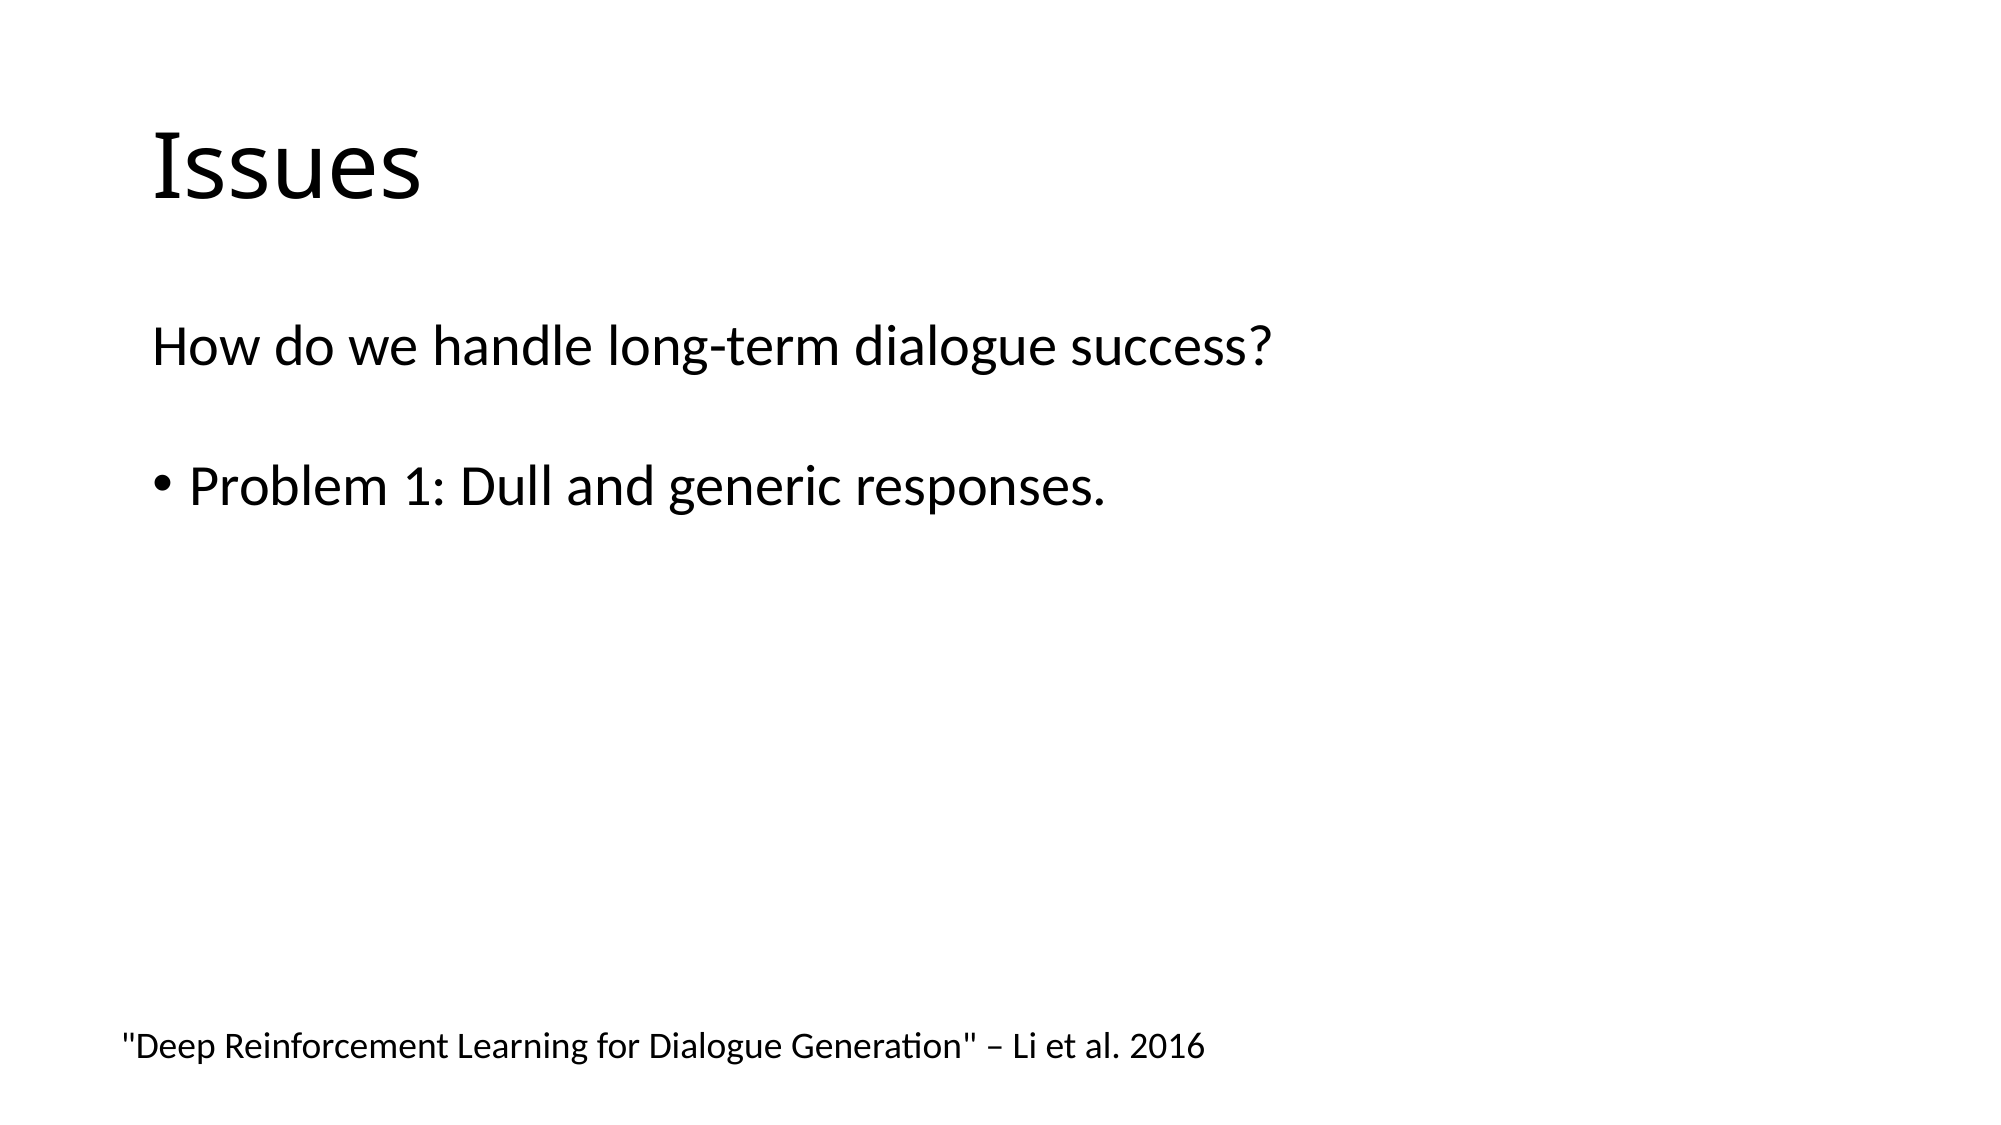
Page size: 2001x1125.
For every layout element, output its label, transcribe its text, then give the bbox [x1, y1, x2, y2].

text_box "Deep Reinforcement Learning for Dialogue Generation" – Li et al. 2016 [106, 1013, 1222, 1073]
list How do we handle long-term dialogue success? Problem 1: Dull and generic responses. [137, 299, 1863, 1014]
title Issues [137, 59, 1863, 278]
